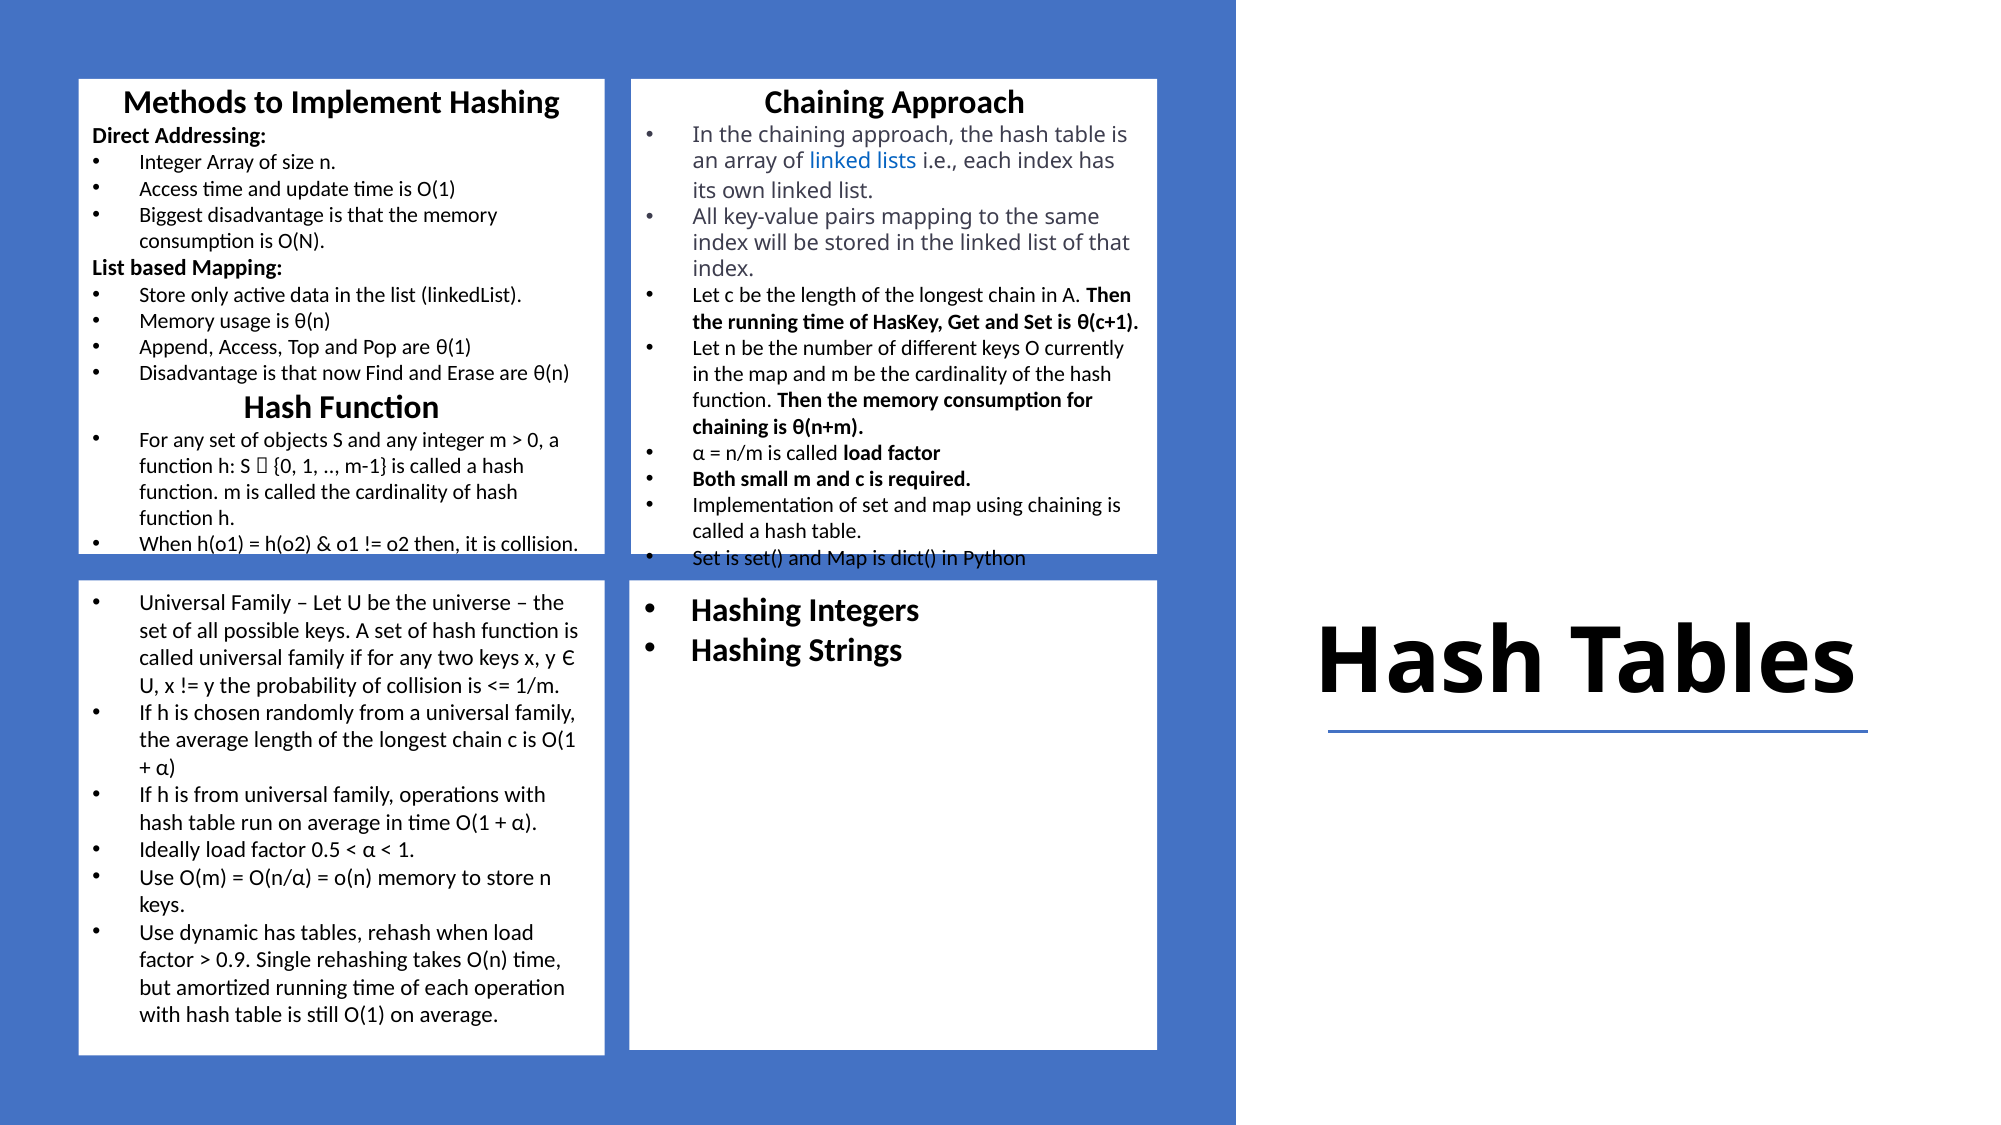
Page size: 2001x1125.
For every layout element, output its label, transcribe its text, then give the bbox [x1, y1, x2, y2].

text_box Universal Family – Let U be the universe – the set of all possible keys. A set of hash function is called universal family if for any two keys x, y Є U, x != y the probability of collision is <= 1/m. If h is chosen randomly from a universal family, the average length of the longest chain c is O(1 + α) If h is from universal family, operations with hash table run on average in time O(1 + α). Ideally load factor 0.5 < α < 1. Use O(m) = O(n/α) = o(n) memory to store n keys. Use dynamic has tables, rehash when load factor > 0.9. Single rehashing takes O(n) time, but amortized running time of each operation with hash table is still O(1) on average. [77, 580, 606, 1035]
text_box Hashing Integers Hashing Strings [629, 580, 1156, 675]
text_box Methods to Implement Hashing Direct Addressing: Integer Array of size n. Access time and update time is O(1) Biggest disadvantage is that the memory consumption is O(N). List based Mapping: Store only active data in the list (linkedList). Memory usage is θ(n) Append, Access, Top and Pop are θ(1) Disadvantage is that now Find and Erase are θ(n) Hash Function For any set of objects S and any integer m > 0, a function h: S  {0, 1, .., m-1} is called a hash function. m is called the cardinality of hash function h. When h(o1) = h(o2) & o1 != o2 then, it is collision. [77, 73, 606, 580]
text_box [628, 579, 1158, 1051]
text_box Chaining Approach In the chaining approach, the hash table is an array of linked lists i.e., each index has its own linked list. All key-value pairs mapping to the same index will be stored in the linked list of that index. Let c be the length of the longest chain in A. Then the running time of HasKey, Get and Set is θ(c+1). Let n be the number of different keys O currently in the map and m be the cardinality of the hash function. Then the memory consumption for chaining is θ(n+m). α = n/m is called load factor Both small m and c is required. Implementation of set and map using chaining is called a hash table. Set is set() and Map is dict() in Python [631, 73, 1159, 577]
text_box [78, 1035, 606, 1057]
title Hash Tables [1299, 78, 1906, 720]
text_box [0, 0, 1237, 1125]
